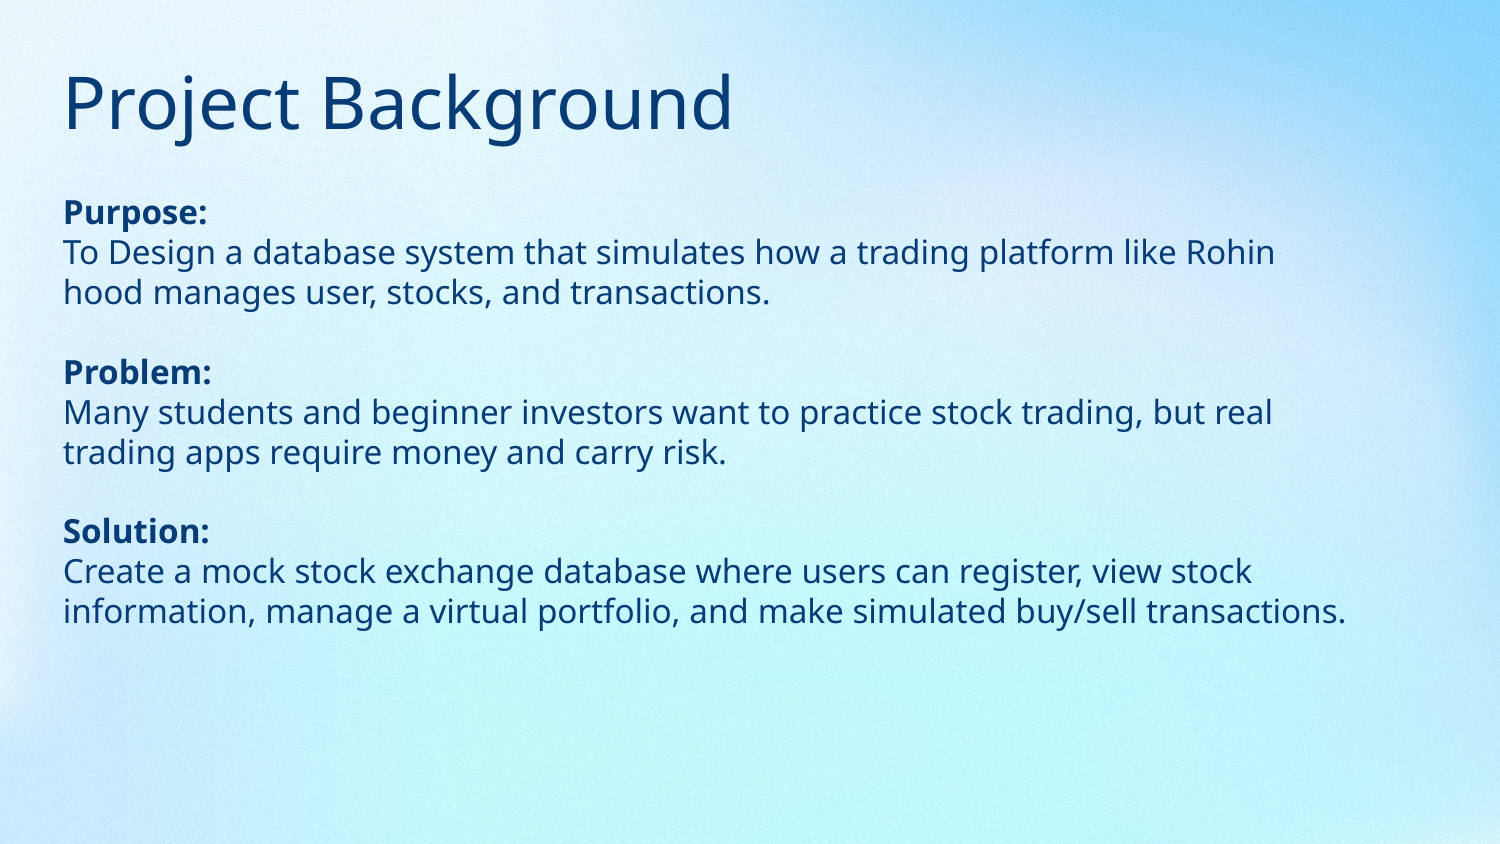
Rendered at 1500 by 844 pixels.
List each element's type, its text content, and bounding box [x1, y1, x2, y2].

text_box Purpose: To Design a database system that simulates how a trading platform like Rohin hood manages user, stocks, and transactions. Problem: Many students and beginner investors want to practice stock trading, but real trading apps require money and carry risk. Solution: Create a mock stock exchange database where users can register, view stock information, manage a virtual portfolio, and make simulated buy/sell transactions. [47, 183, 1383, 718]
picture [0, 0, 1500, 844]
title Project Background [47, 41, 893, 165]
